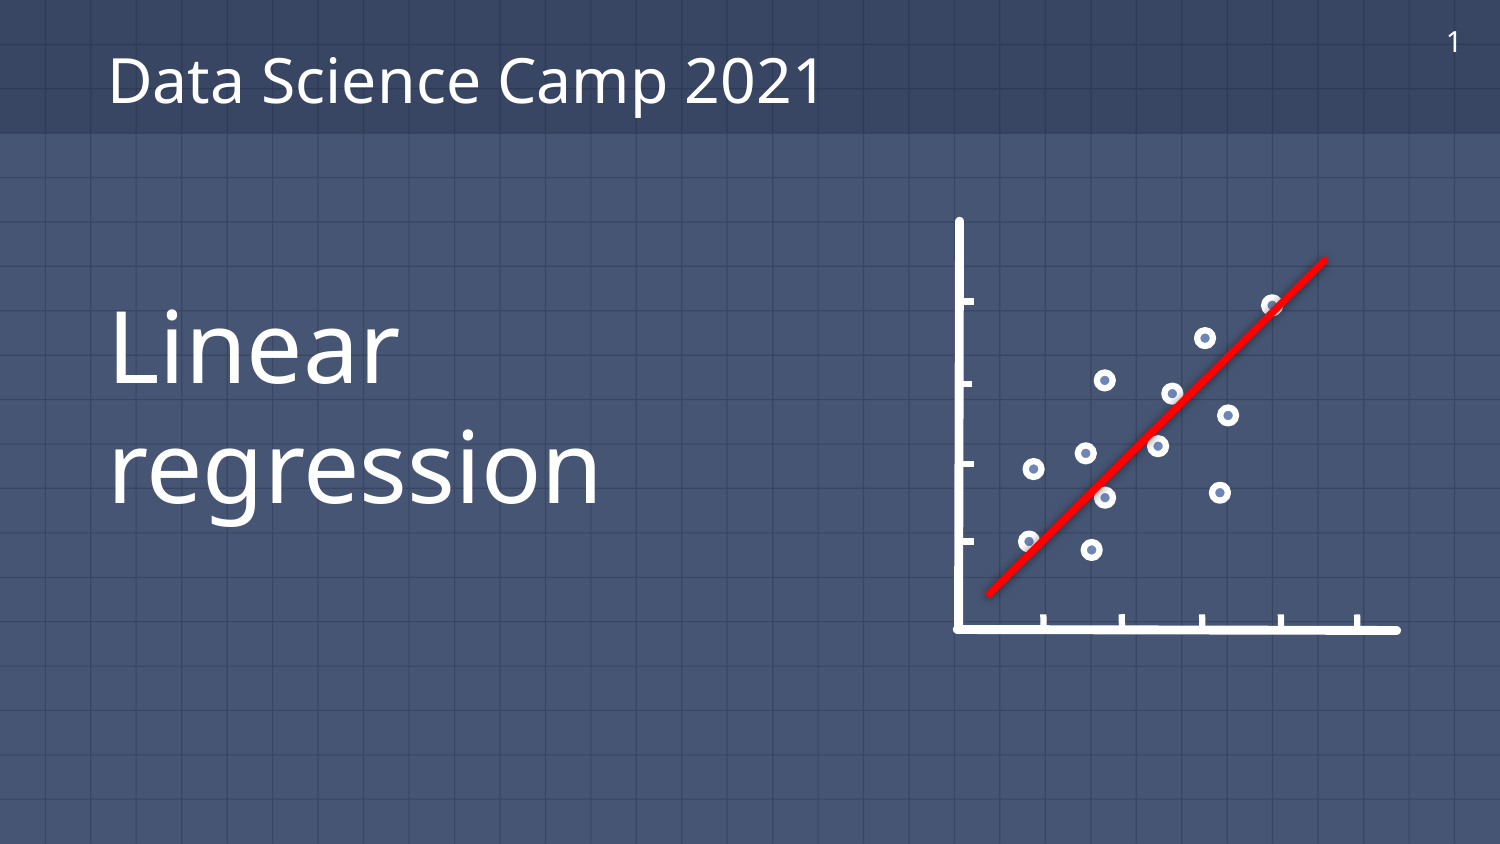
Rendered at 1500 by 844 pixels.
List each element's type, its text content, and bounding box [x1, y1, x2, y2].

slide_number ‹#› [1408, 0, 1500, 88]
text_box Linear regression [92, 222, 880, 585]
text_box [952, 216, 1402, 636]
title Data Science Camp 2021 [92, 0, 1354, 131]
